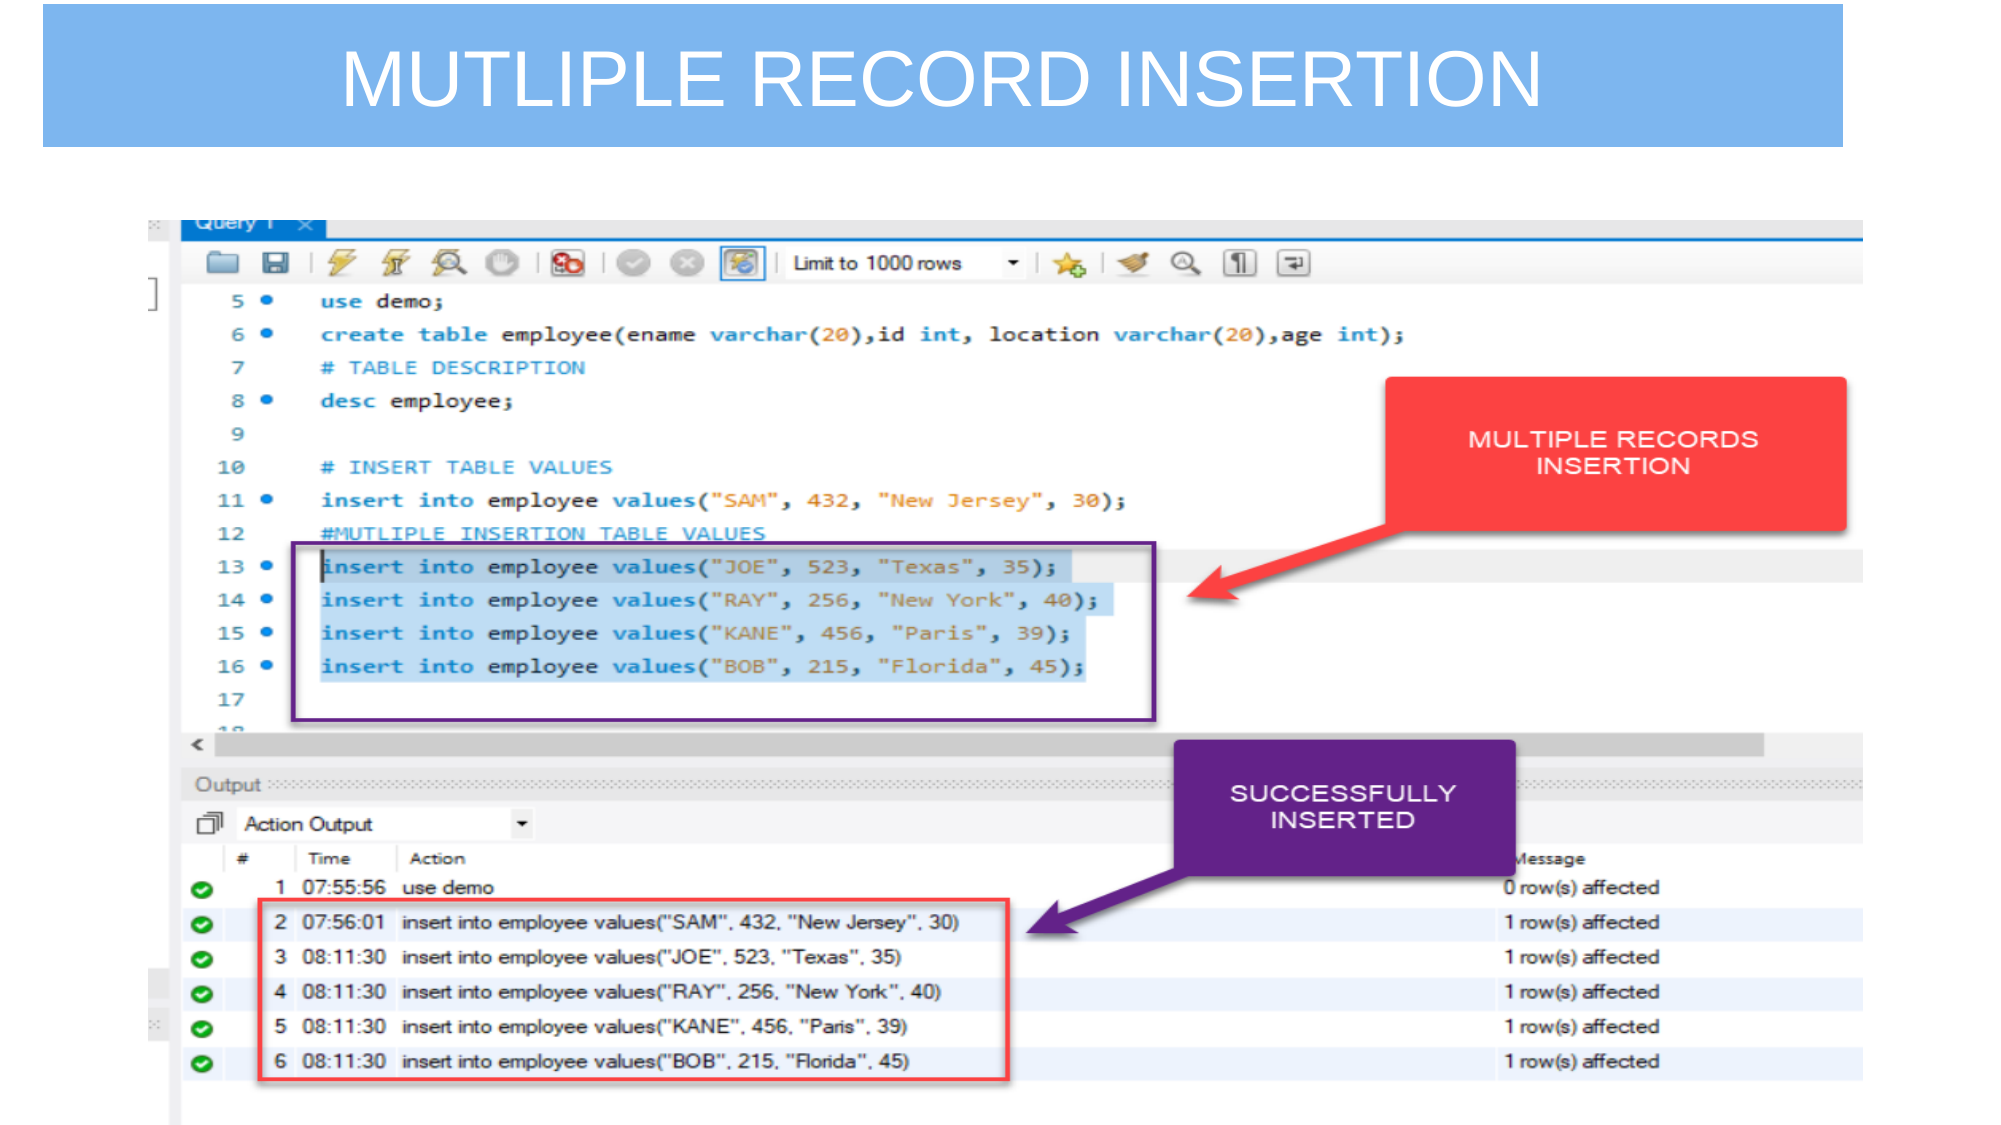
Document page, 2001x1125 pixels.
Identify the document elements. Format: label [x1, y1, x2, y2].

list [148, 220, 1863, 1125]
text_box [57, 44, 1990, 1110]
